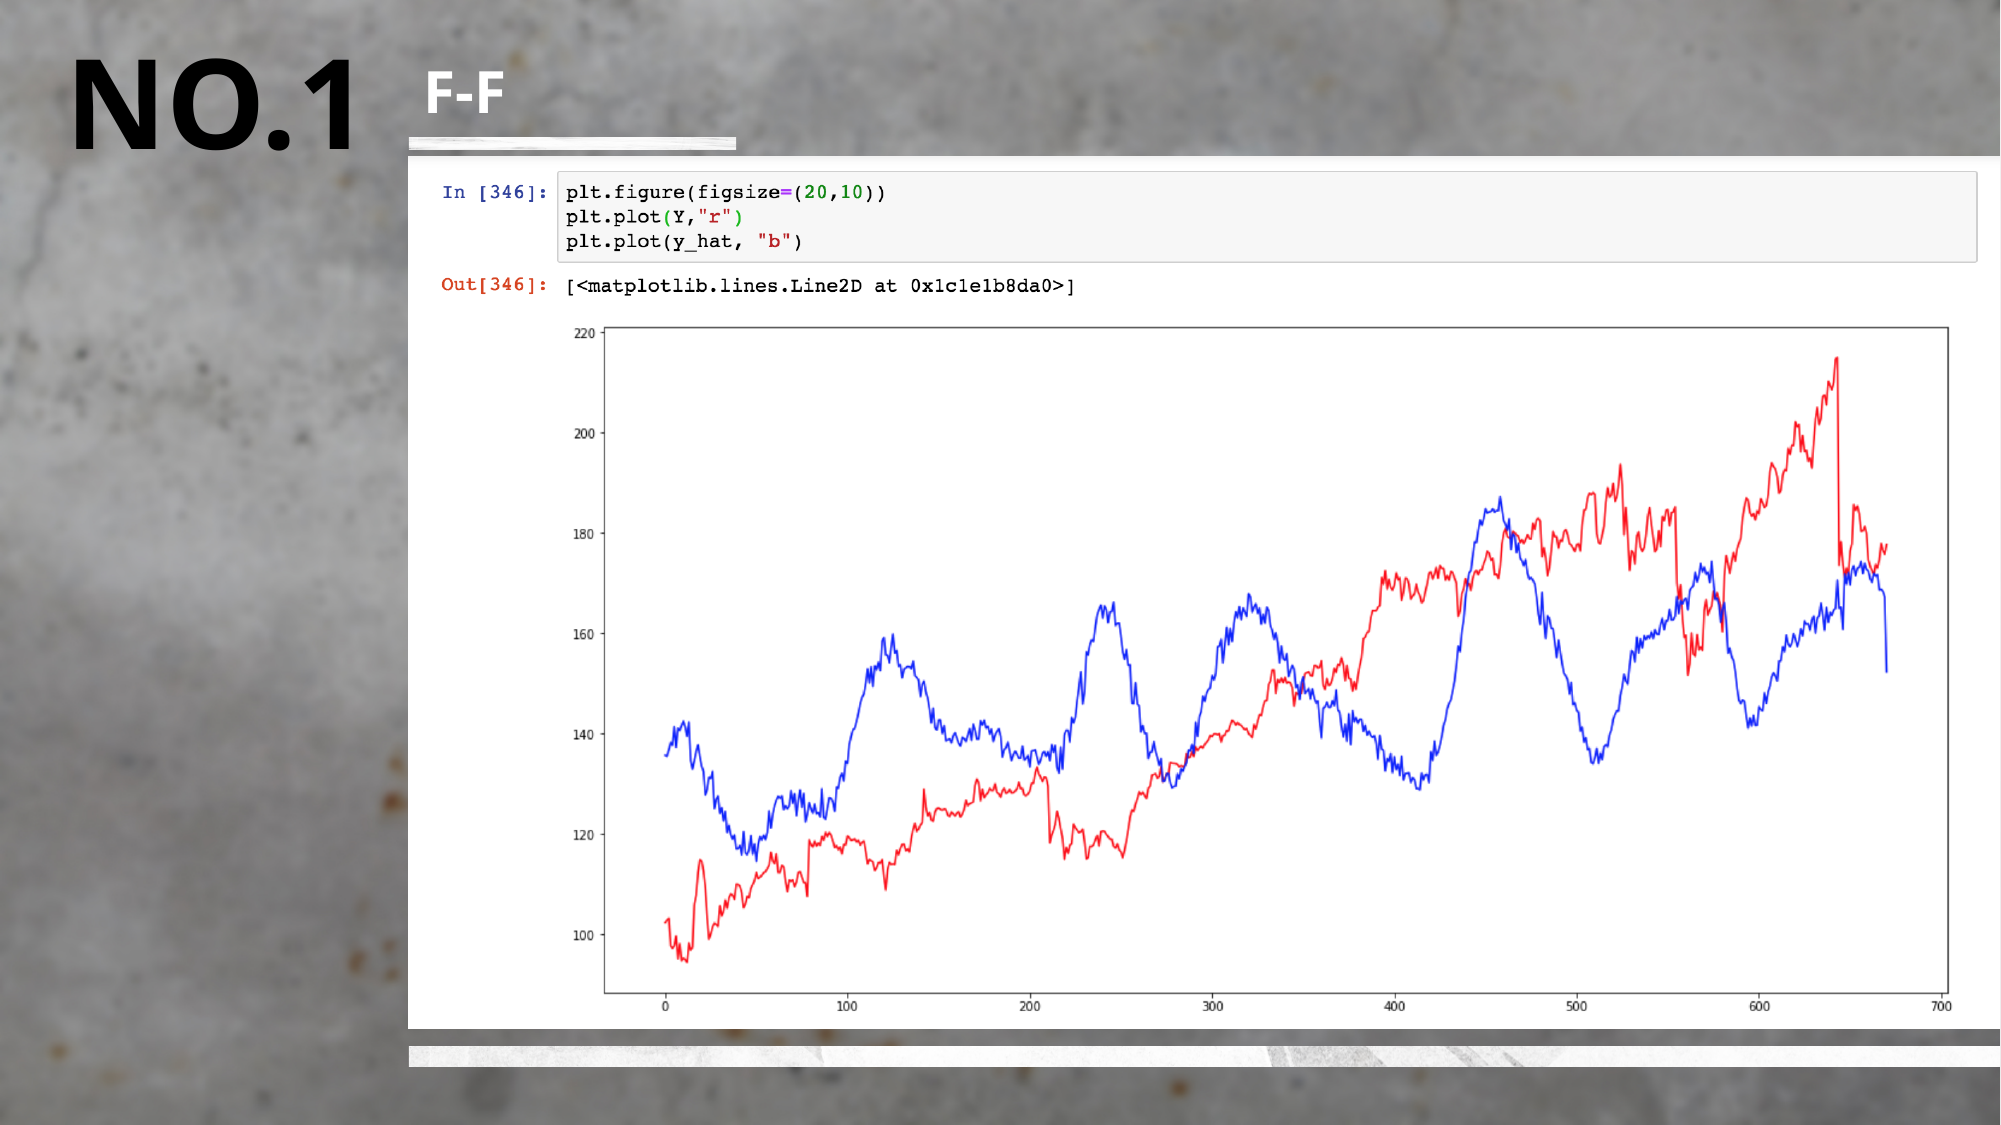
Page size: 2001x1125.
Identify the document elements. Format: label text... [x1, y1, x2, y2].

list F-F [409, 47, 921, 136]
picture [0, 0, 2001, 1125]
list NO.1 [50, 34, 409, 182]
